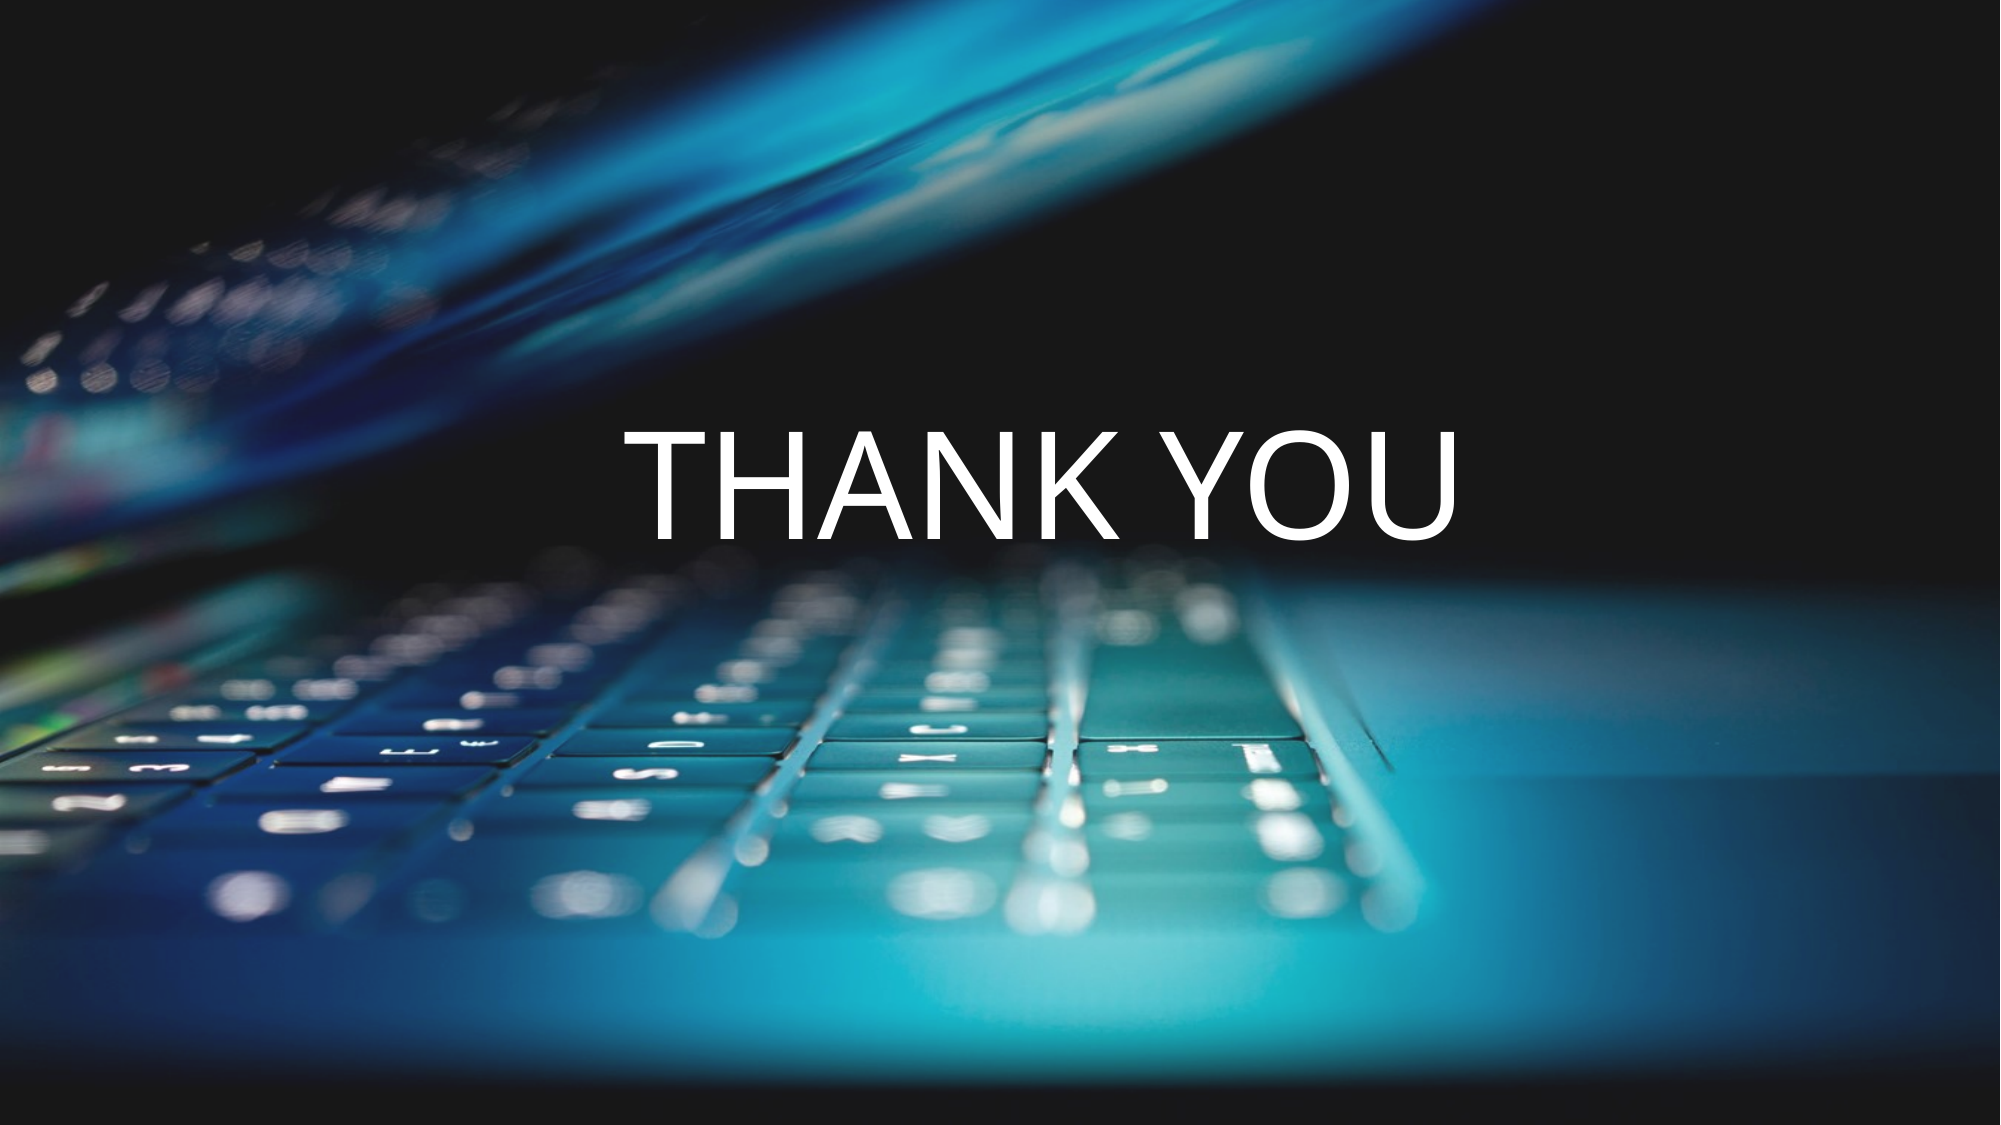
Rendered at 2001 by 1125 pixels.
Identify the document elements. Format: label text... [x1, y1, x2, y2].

text_box THANK YOU [608, 382, 1609, 577]
